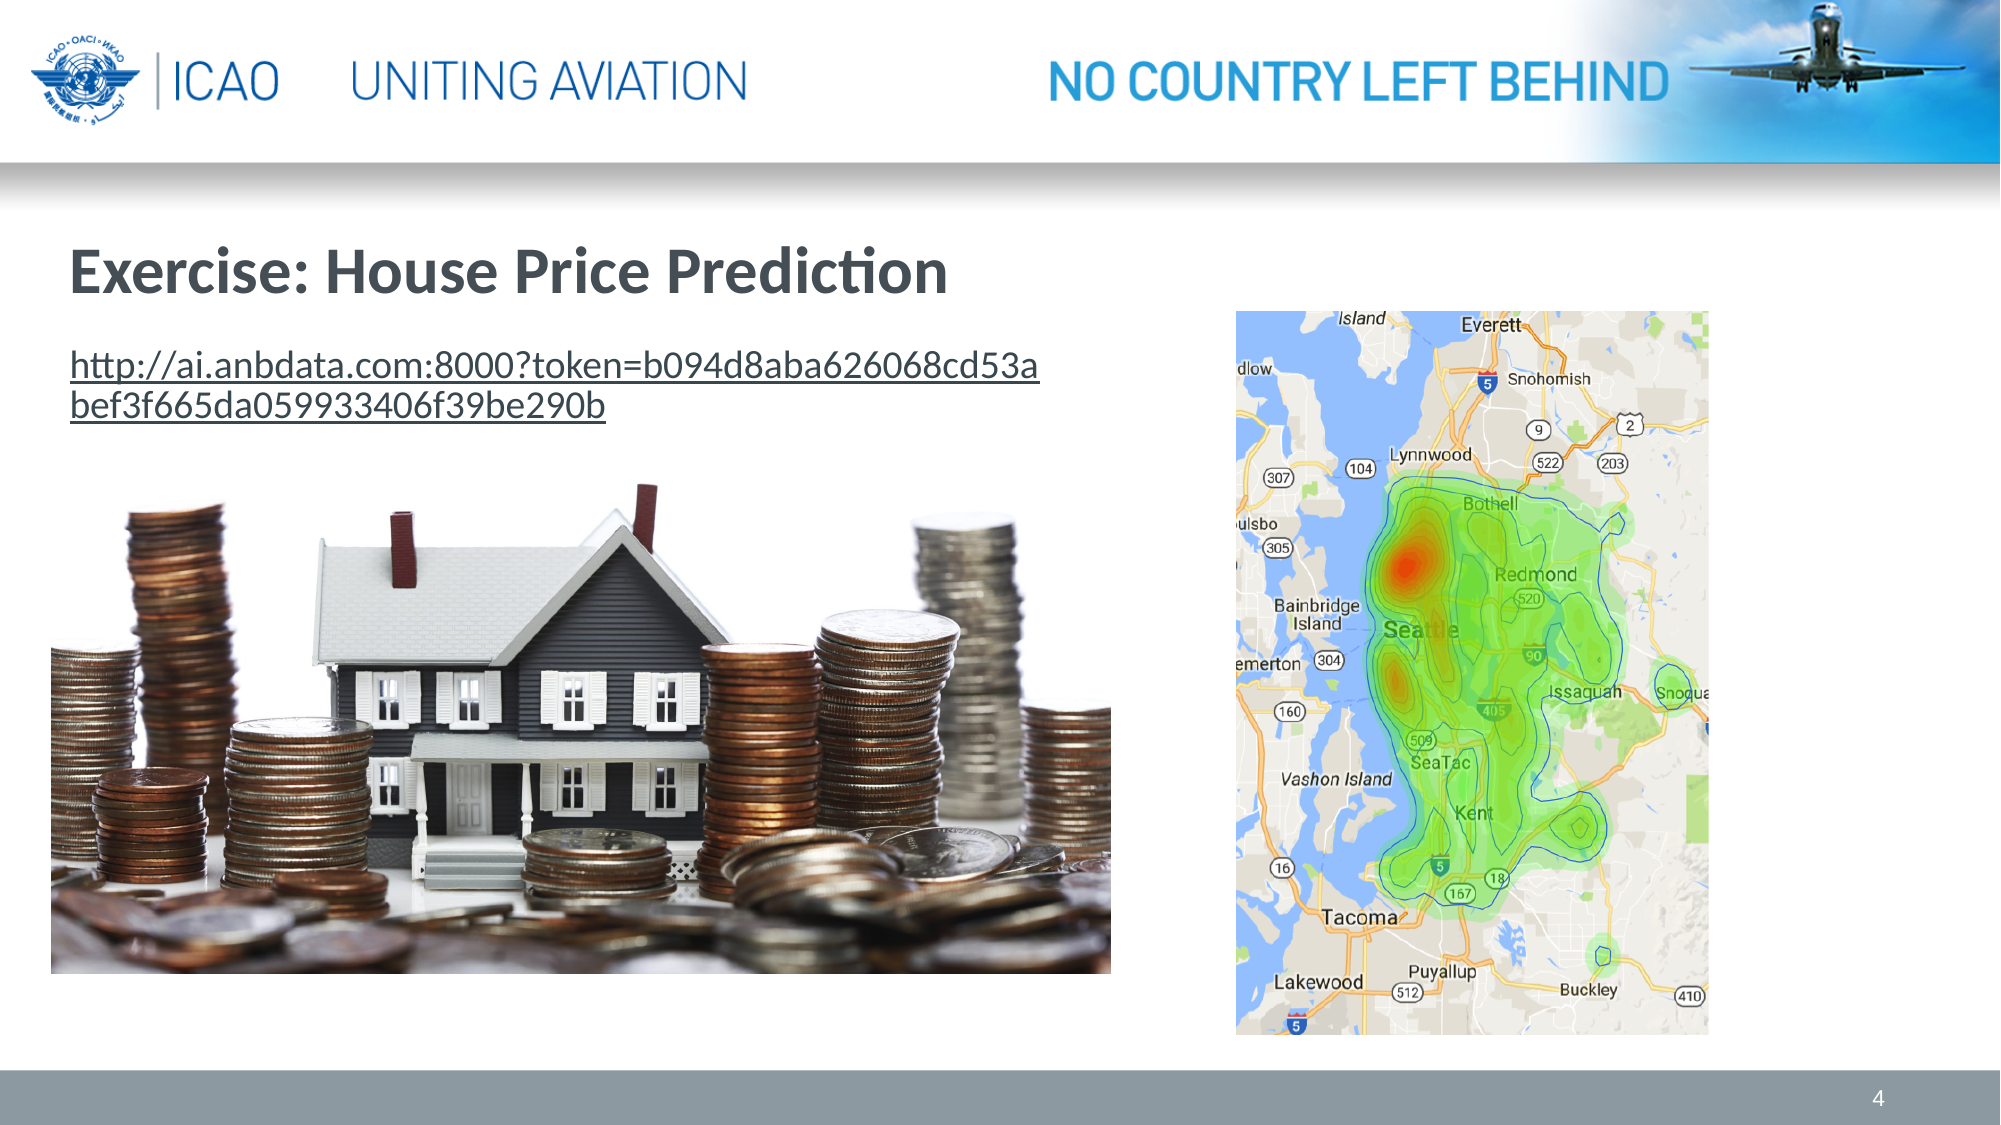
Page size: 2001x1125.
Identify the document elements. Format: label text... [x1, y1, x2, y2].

slide_number 4 [1433, 1070, 1900, 1125]
text_box http://ai.anbdata.com:8000?token=b094d8aba626068cd53abef3f665da059933406f39be290b [54, 331, 1055, 395]
picture [1235, 311, 1709, 1036]
picture [0, 0, 2000, 215]
picture [50, 443, 1111, 974]
text_box Exercise: House Price Prediction [54, 219, 1945, 315]
